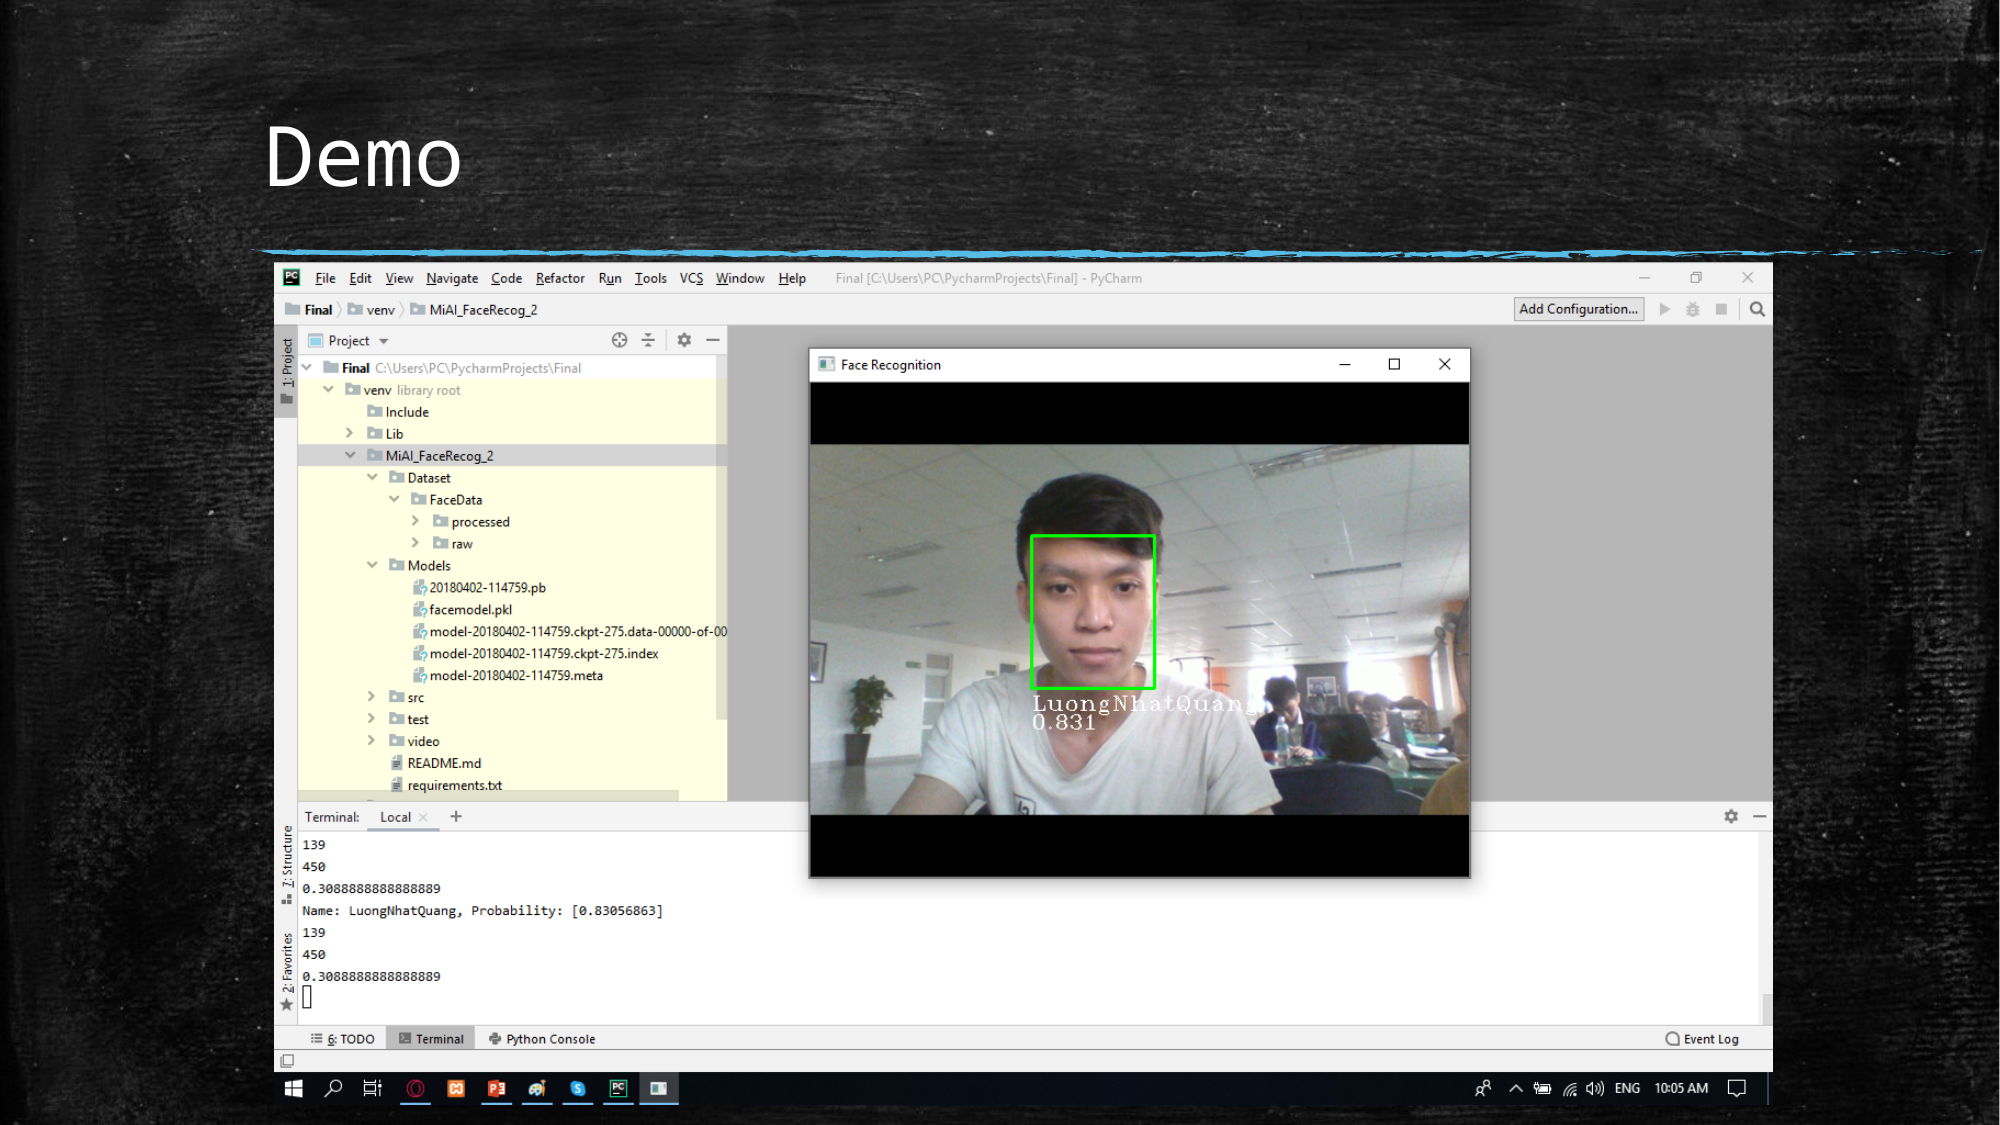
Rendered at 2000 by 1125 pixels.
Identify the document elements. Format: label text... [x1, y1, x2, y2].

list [274, 262, 1773, 1105]
title Demo [249, 45, 1750, 213]
